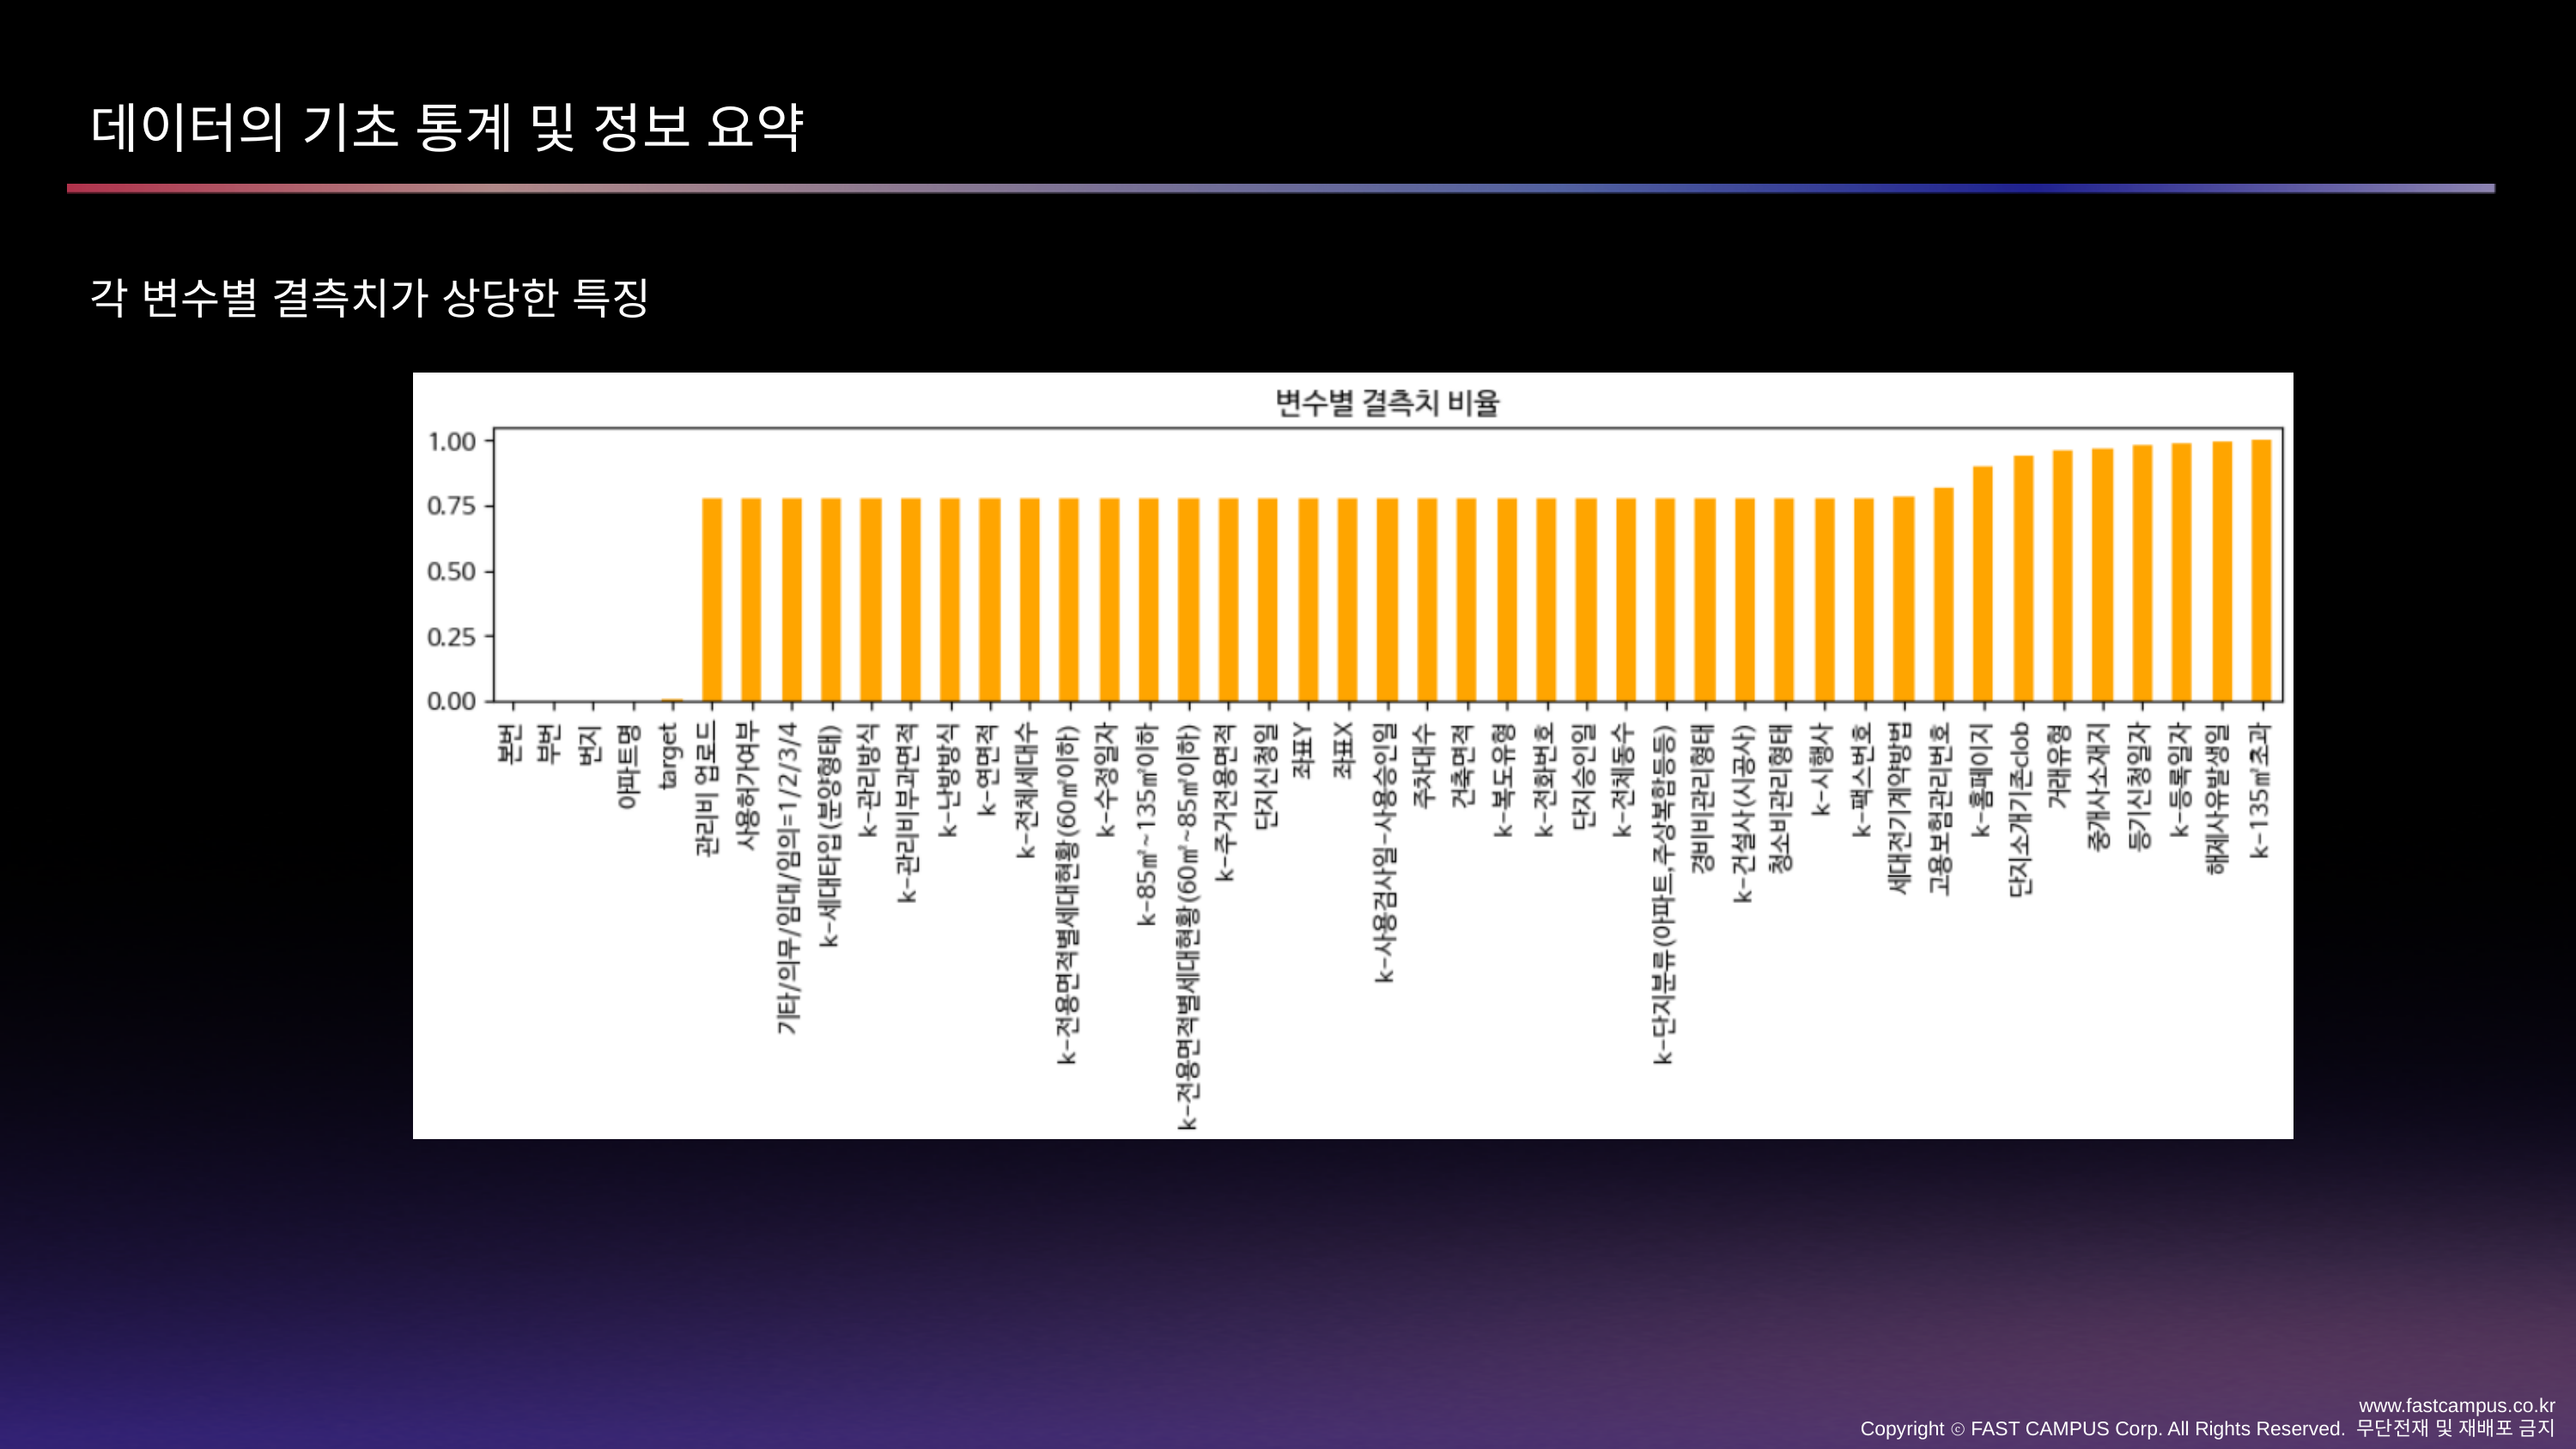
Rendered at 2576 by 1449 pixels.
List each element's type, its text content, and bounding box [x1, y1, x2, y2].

text_box 각 변수별 결측치가 상당한 특징 [76, 265, 823, 330]
text_box 데이터의 기초 통계 및 정보 요약 [76, 88, 2576, 166]
picture [0, 373, 2576, 1449]
picture [67, 184, 2496, 194]
